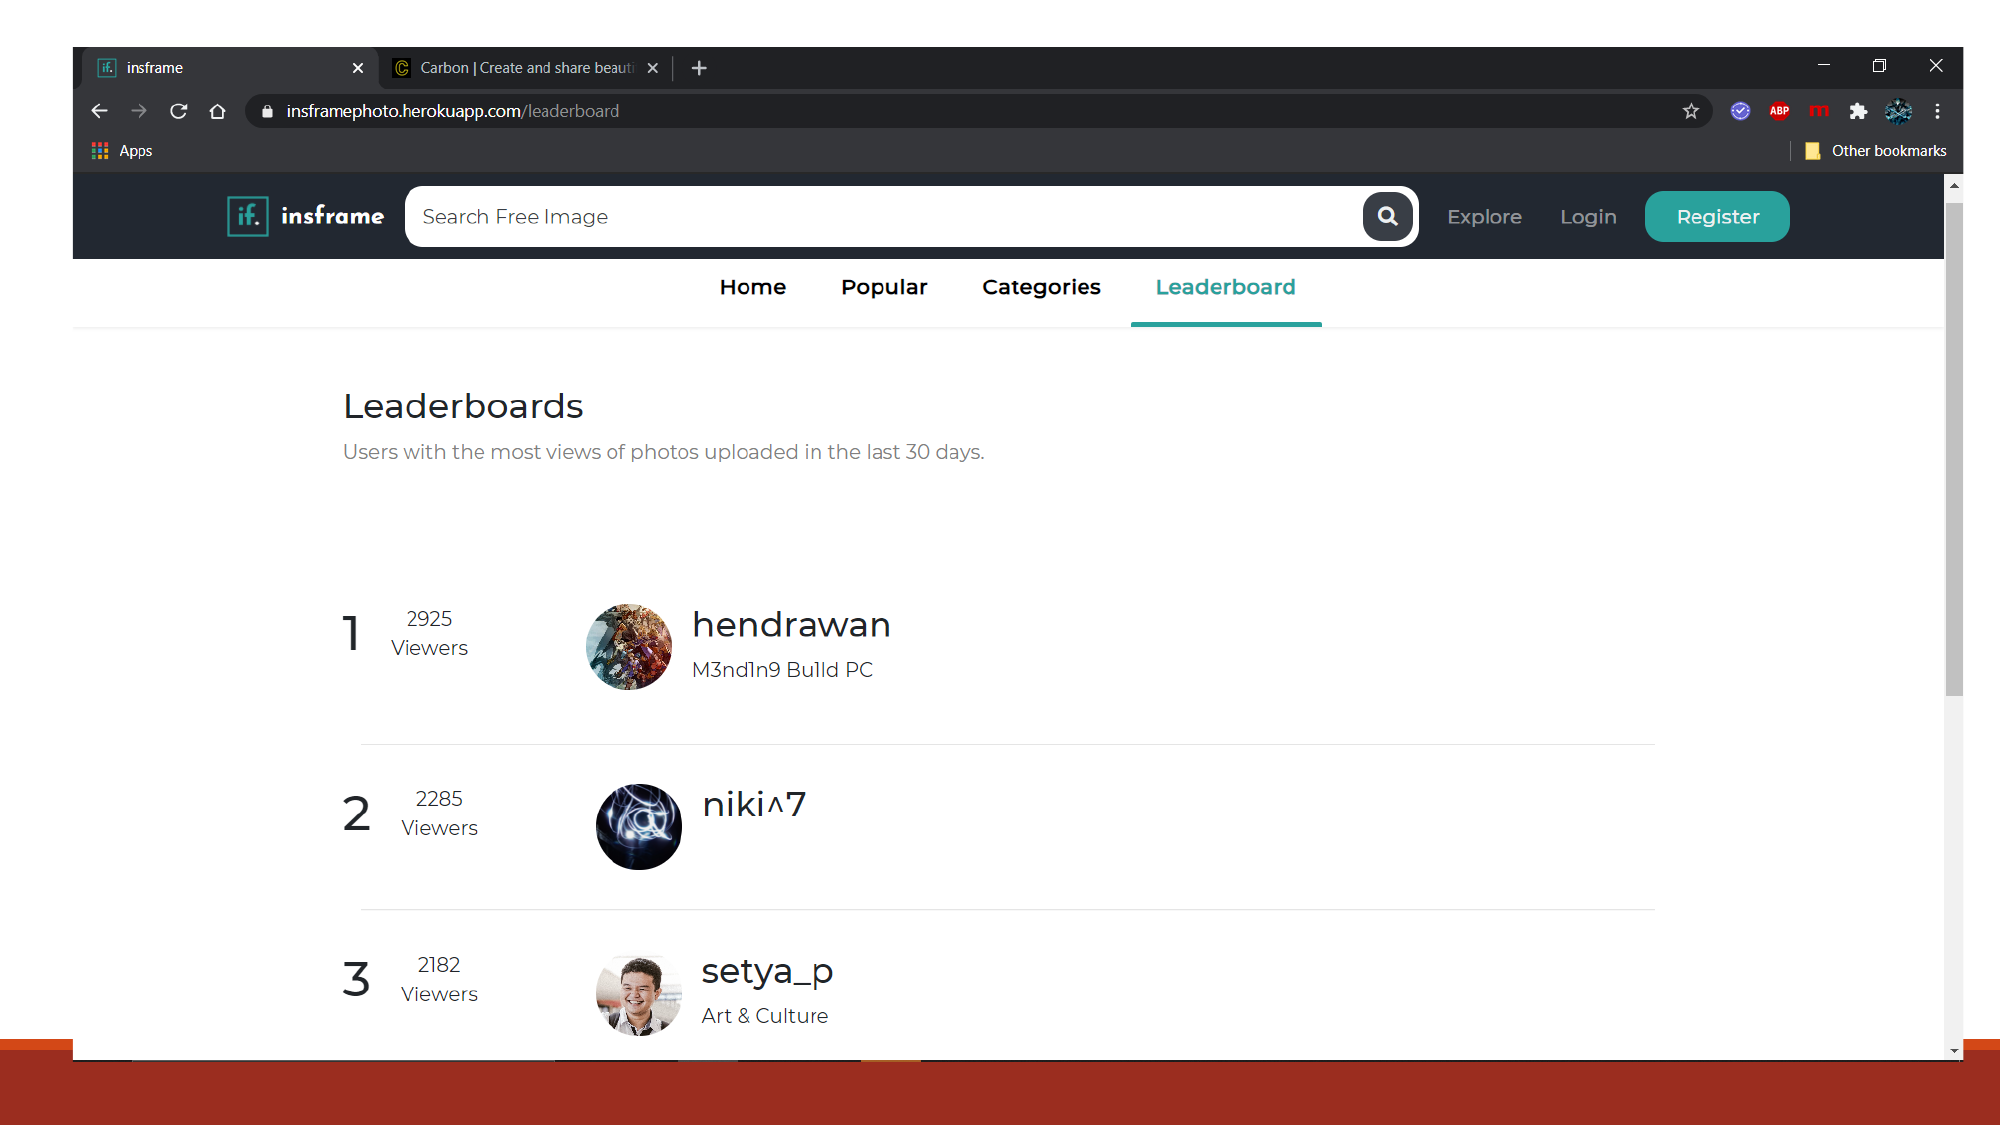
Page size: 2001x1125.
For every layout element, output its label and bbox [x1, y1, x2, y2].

list [72, 47, 1964, 1062]
